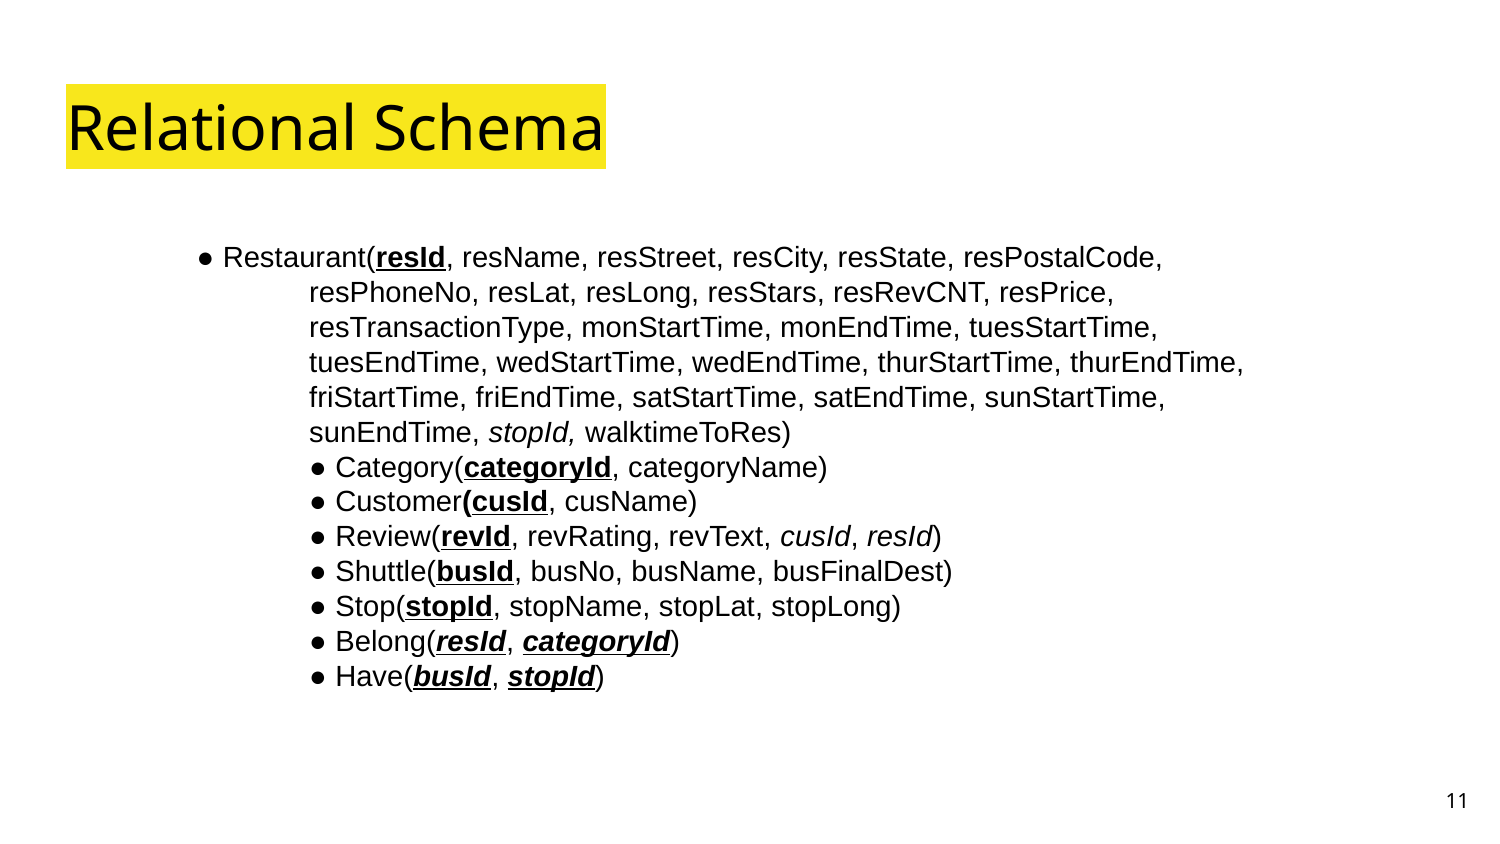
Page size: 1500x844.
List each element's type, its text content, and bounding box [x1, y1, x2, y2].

text_box ● Restaurant(resId, resName, resStreet, resCity, resState, resPostalCode, resPhoneNo, resLat, resLong, resStars, resRevCNT, resPrice, resTransactionType, monStartTime, monEndTime, tuesStartTime, tuesEndTime, wedStartTime, wedEndTime, thurStartTime, thurEndTime, friStartTime, friEndTime, satStartTime, satEndTime, sunStartTime, sunEndTime, stopId, walktimeToRes) ● Category(categoryId, categoryName) ● Customer(cusId, cusName) ● Review(revId, revRating, revText, cusId, resId) ● Shuttle(busId, busNo, busName, busFinalDest) ● Stop(stopId, stopName, stopLat, stopLong) ● Belong(resId, categoryId) ● Have(busId, stopId) [181, 230, 1291, 700]
title Relational Schema [51, 72, 1449, 167]
slide_number 11 [1394, 769, 1484, 834]
